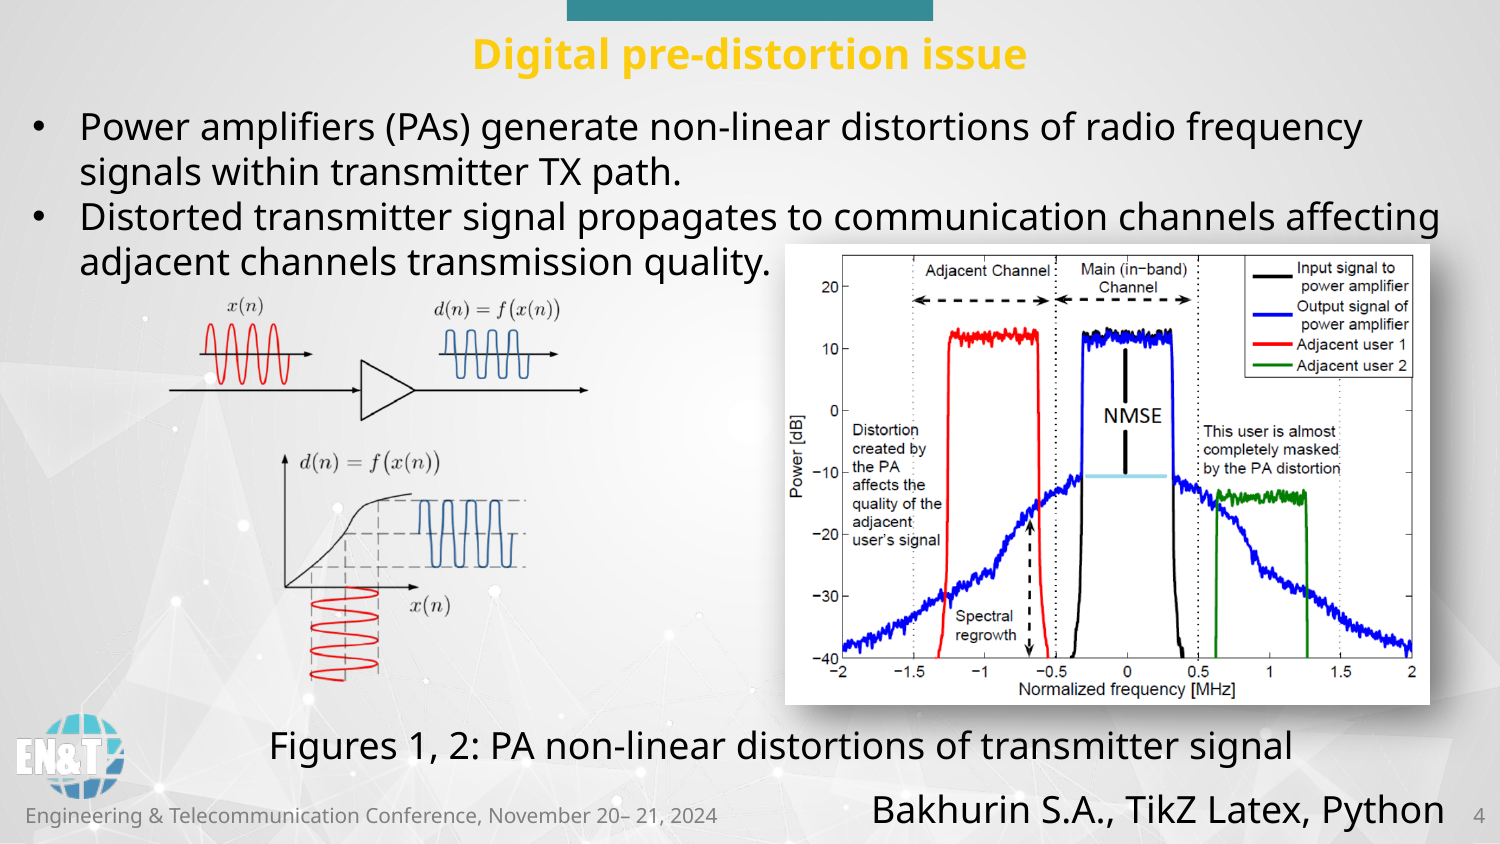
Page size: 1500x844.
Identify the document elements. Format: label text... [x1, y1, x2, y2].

text_box Bakhurin S.A., TikZ Latex, Python [856, 778, 1500, 839]
picture [0, 0, 1500, 844]
text_box [565, 0, 935, 23]
text_box Digital pre-distortion issue [456, 20, 1044, 85]
text_box Power amplifiers (PAs) generate non-linear distortions of radio frequency signals within transmitter TX path. Distorted transmitter signal propagates to communication channels affecting adjacent channels transmission quality. [17, 96, 1459, 291]
